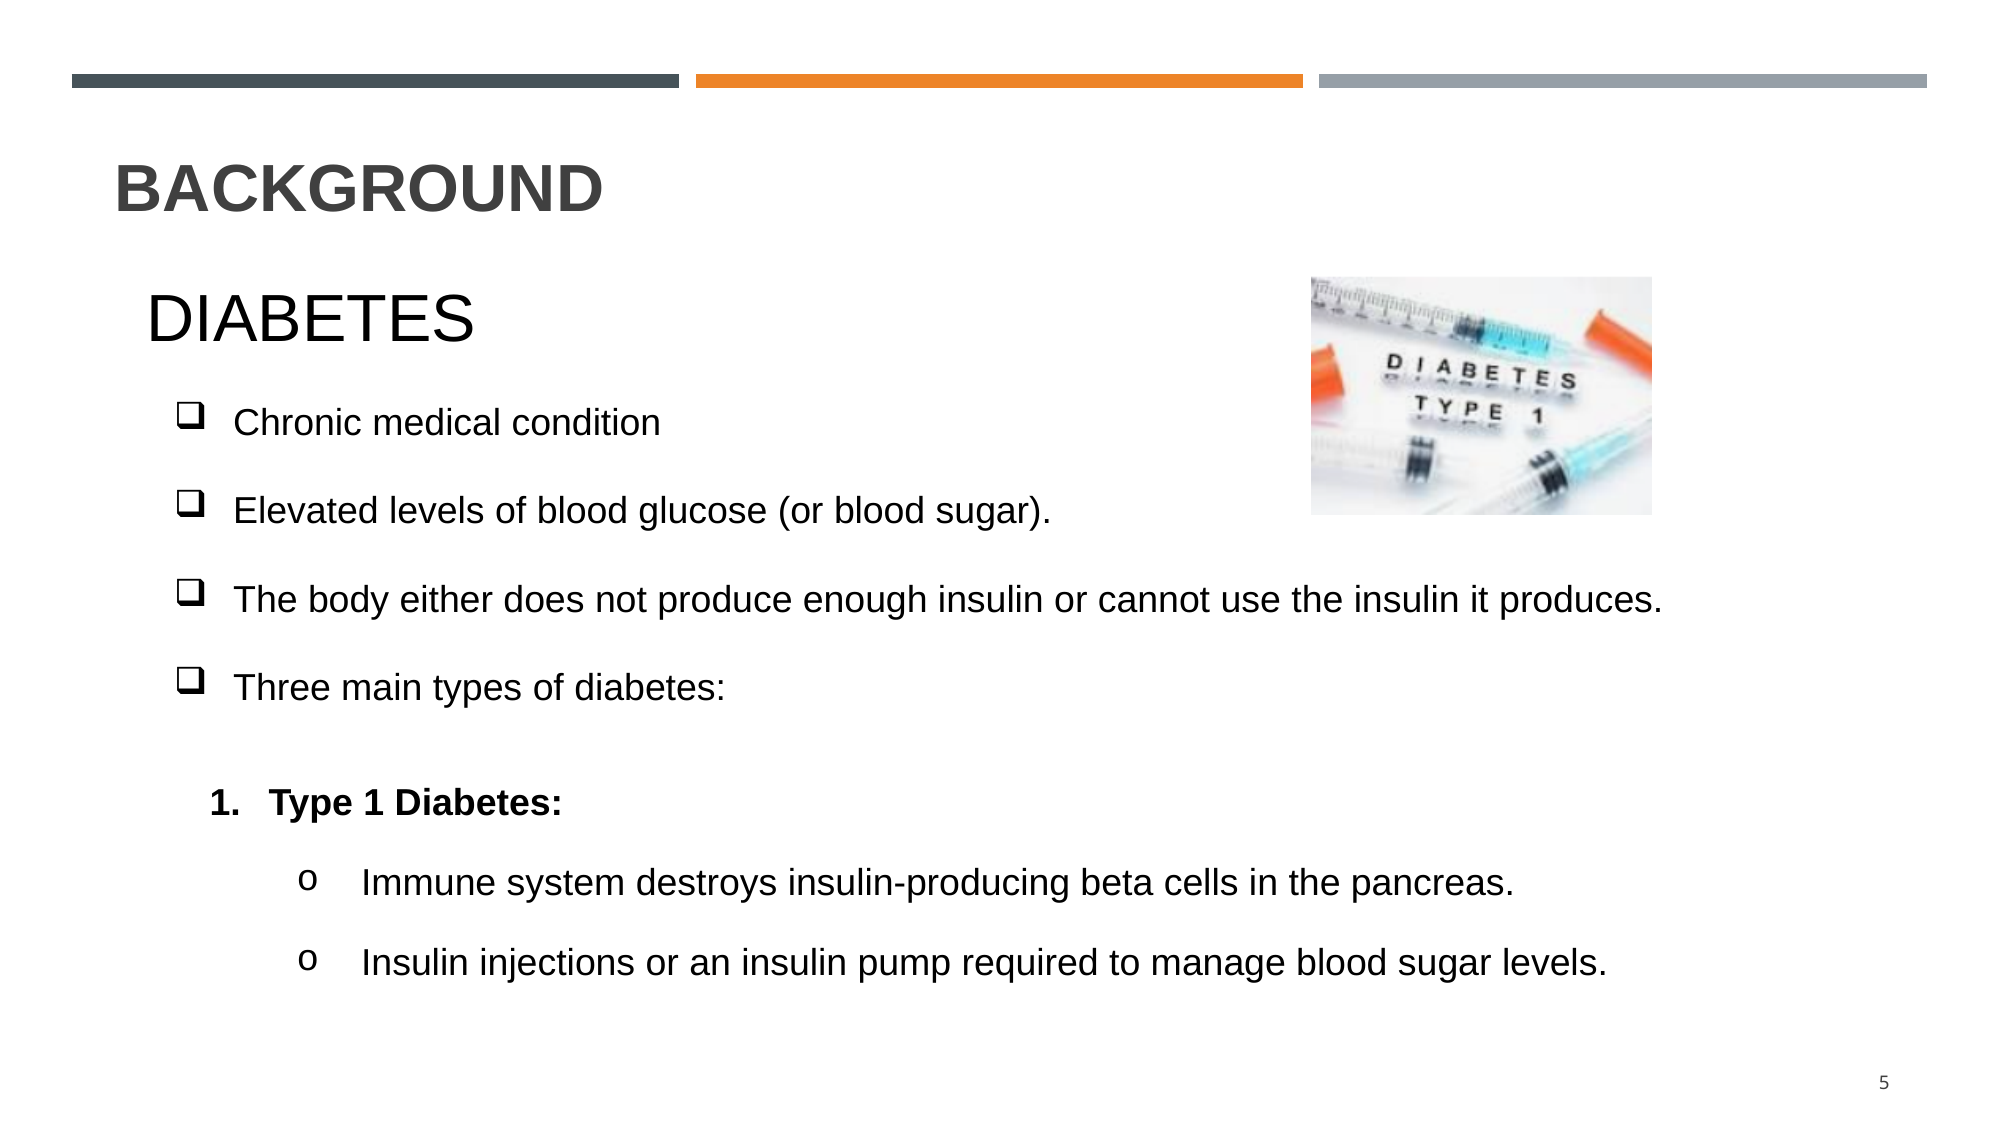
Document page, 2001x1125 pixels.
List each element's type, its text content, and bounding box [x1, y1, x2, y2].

text_box Diabetes Chronic medical condition Elevated levels of blood glucose (or blood sugar). The body either does not produce enough insulin or cannot use the insulin it produces. Three main types of diabetes: Type 1 Diabetes: Immune system destroys insulin-producing beta cells in the pancreas. Insulin injections or an insulin pump required to manage blood sugar levels. [144, 232, 1703, 984]
title Background [99, 140, 670, 233]
slide_number 5 [1732, 1053, 1905, 1114]
picture [1310, 274, 1653, 515]
